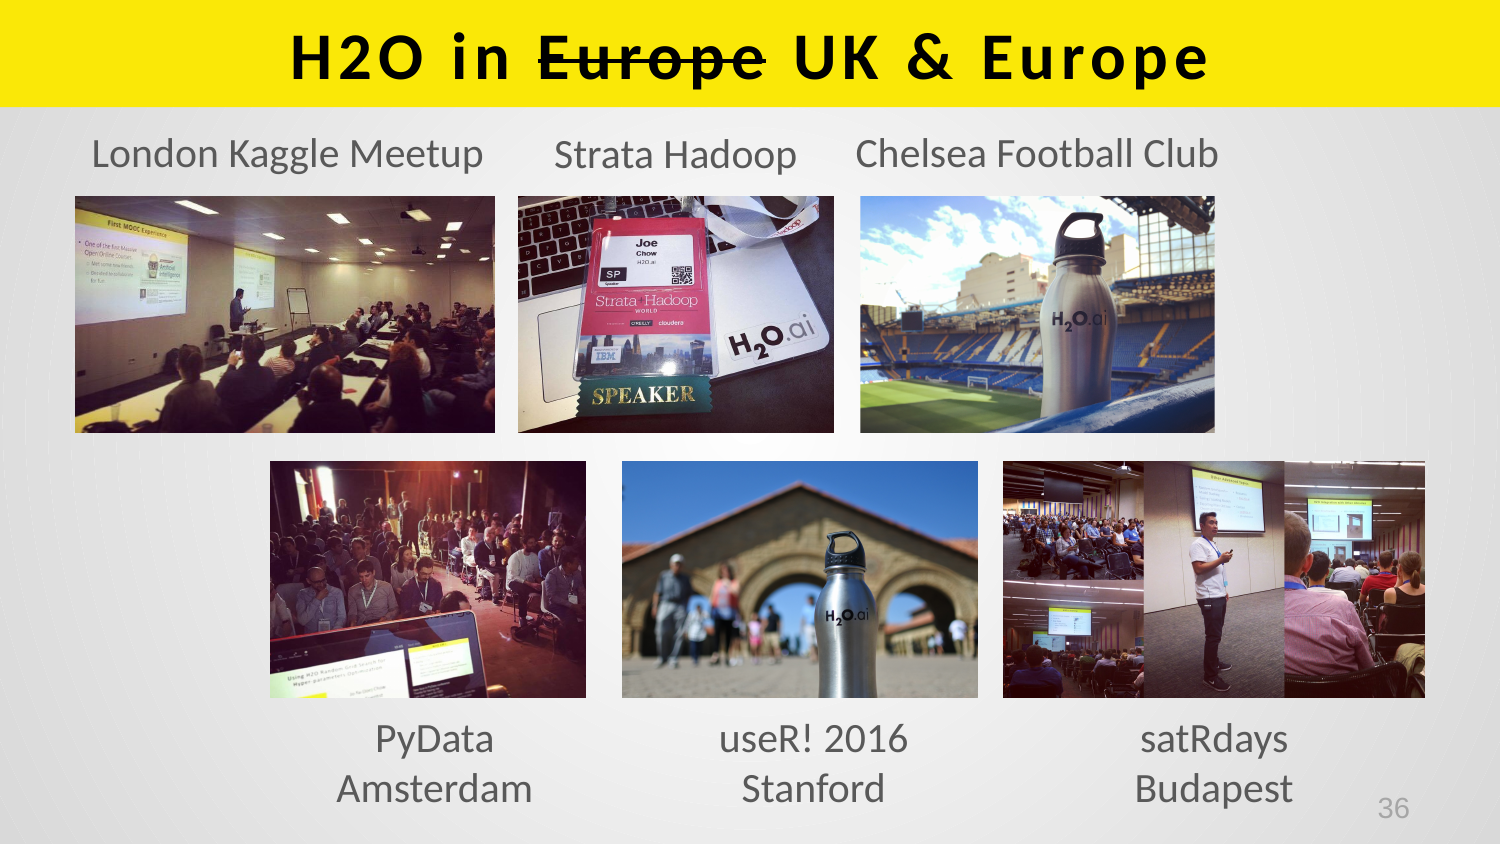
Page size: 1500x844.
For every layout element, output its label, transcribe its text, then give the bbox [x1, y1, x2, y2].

title H2O in Europe UK & Europe [75, 0, 1425, 108]
picture [518, 195, 834, 433]
text_box satRdays Budapest [1119, 707, 1309, 818]
picture [1003, 461, 1426, 698]
text_box Strata Hadoop [539, 119, 813, 185]
picture [270, 461, 586, 698]
text_box PyData Amsterdam [321, 707, 549, 818]
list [860, 195, 1215, 433]
text_box Chelsea Football Club [840, 118, 1235, 184]
slide_number 36 [1074, 782, 1425, 827]
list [622, 461, 978, 698]
text_box useR! 2016 Stanford [703, 707, 924, 818]
picture [74, 195, 496, 433]
text_box London Kaggle Meetup [76, 118, 500, 184]
